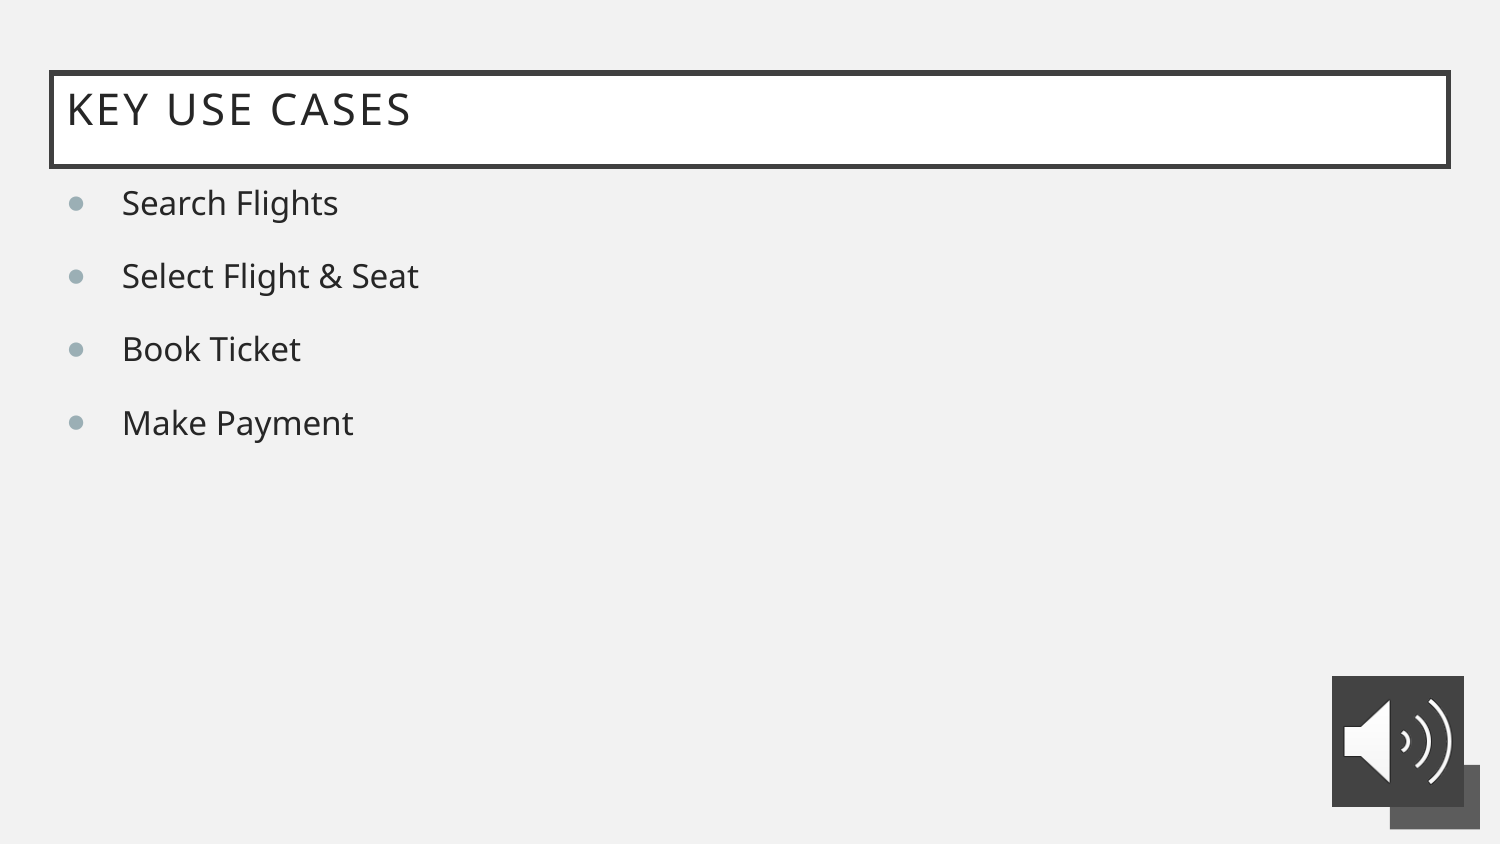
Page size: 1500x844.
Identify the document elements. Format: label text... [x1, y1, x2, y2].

title Key Use Cases [49, 70, 1451, 169]
slide_number 8 [1389, 764, 1480, 830]
list Search Flights Select Flight & Seat Book Ticket Make Payment [51, 166, 1459, 782]
picture [1331, 674, 1465, 809]
